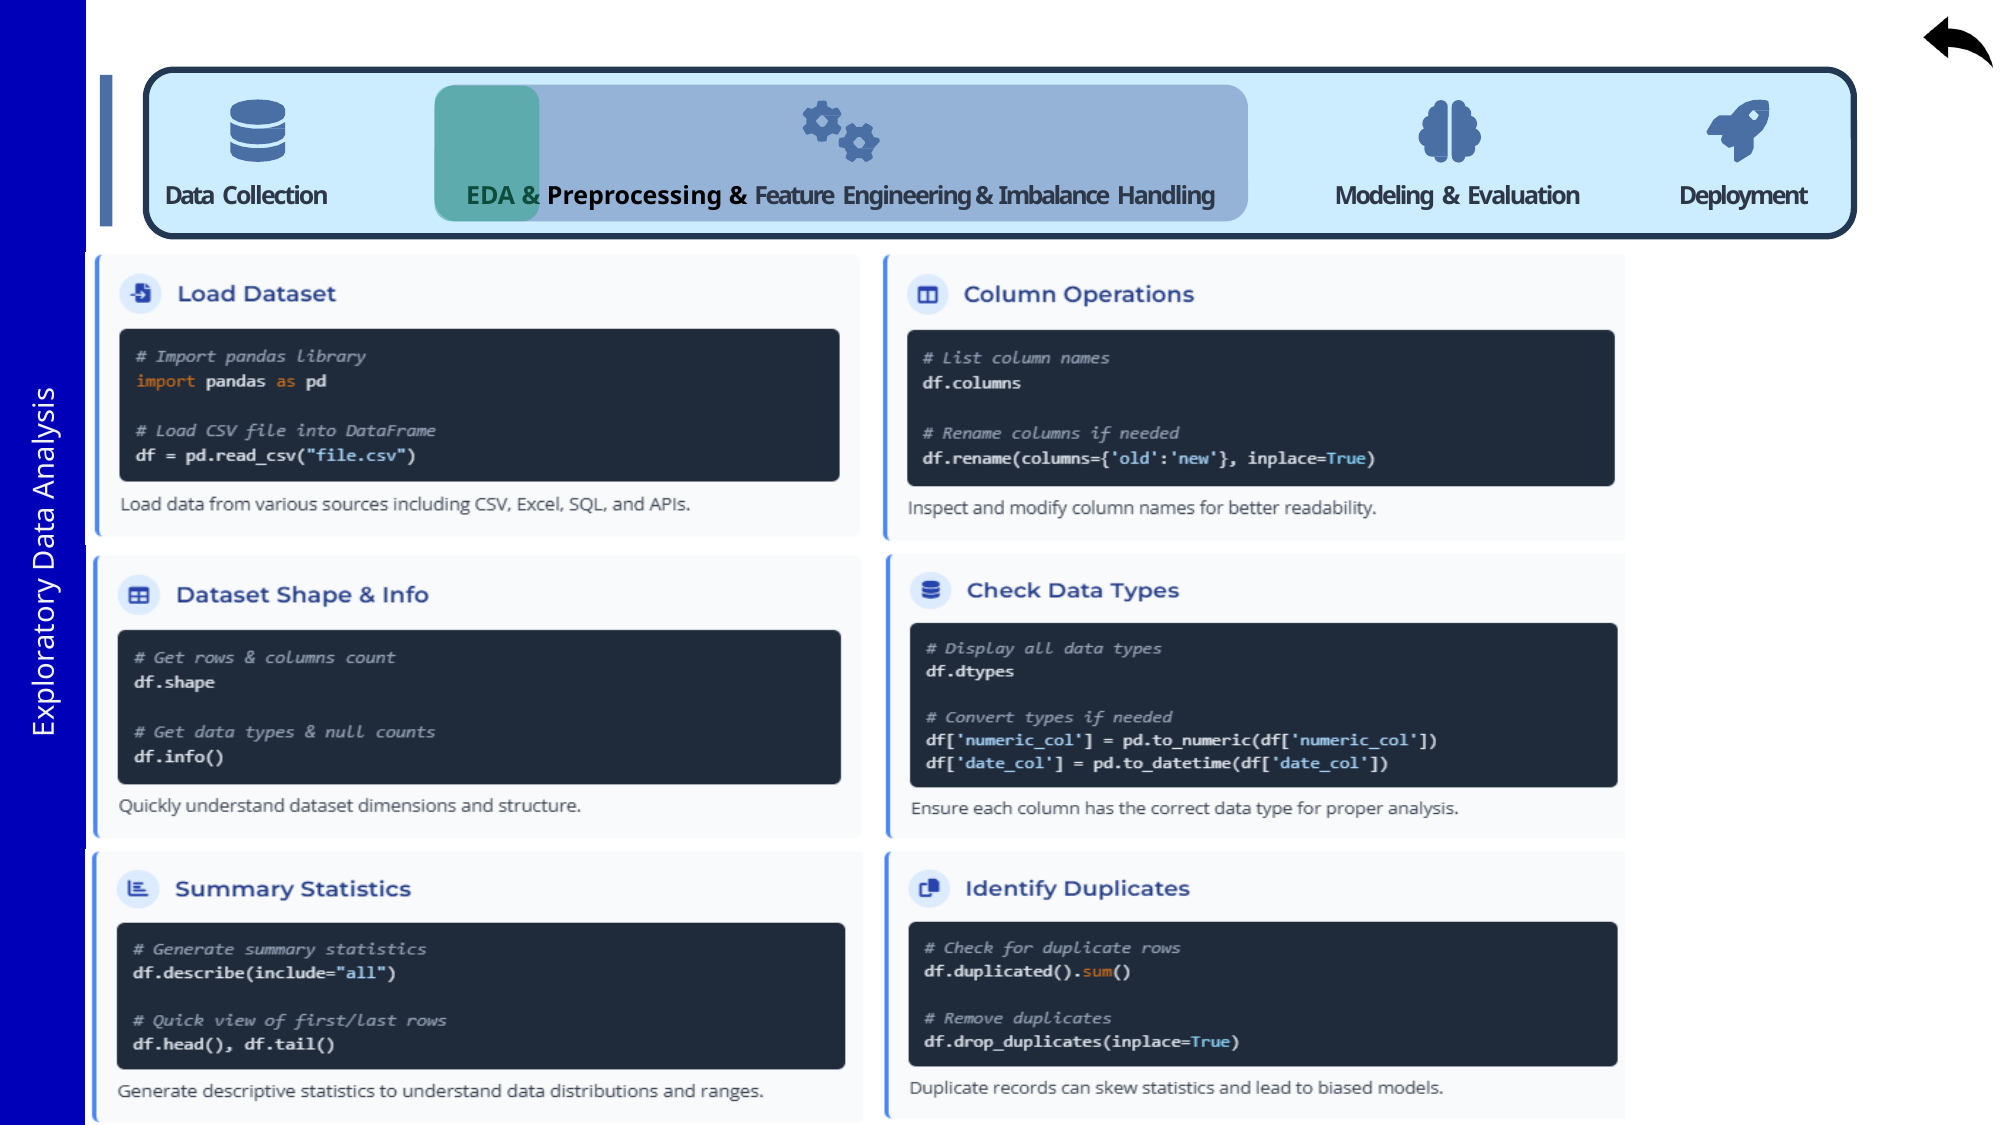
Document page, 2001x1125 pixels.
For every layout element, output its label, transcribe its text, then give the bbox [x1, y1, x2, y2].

text_box [1451, 100, 1481, 163]
picture [1916, 0, 2000, 84]
text_box Exploratory Data Analysis [0, 0, 88, 1125]
text_box [802, 100, 842, 142]
text_box [230, 122, 286, 145]
picture [85, 849, 863, 1125]
text_box EDA & Preprocessing & Feature Engineering & Imbalance Handling [541, 177, 1247, 210]
picture [89, 553, 863, 841]
text_box Modeling & Evaluation [1332, 177, 1592, 210]
text_box [432, 83, 542, 224]
text_box [452, 82, 1251, 224]
picture [879, 553, 1626, 841]
picture [879, 252, 1626, 545]
picture [85, 252, 863, 545]
text_box [230, 99, 286, 125]
text_box [1418, 100, 1448, 163]
text_box Deployment [1676, 177, 1838, 210]
text_box [230, 141, 286, 162]
picture [879, 849, 1625, 1120]
text_box [143, 67, 1857, 239]
text_box [1706, 99, 1770, 163]
text_box Data Collection [162, 177, 350, 210]
text_box [838, 123, 880, 162]
